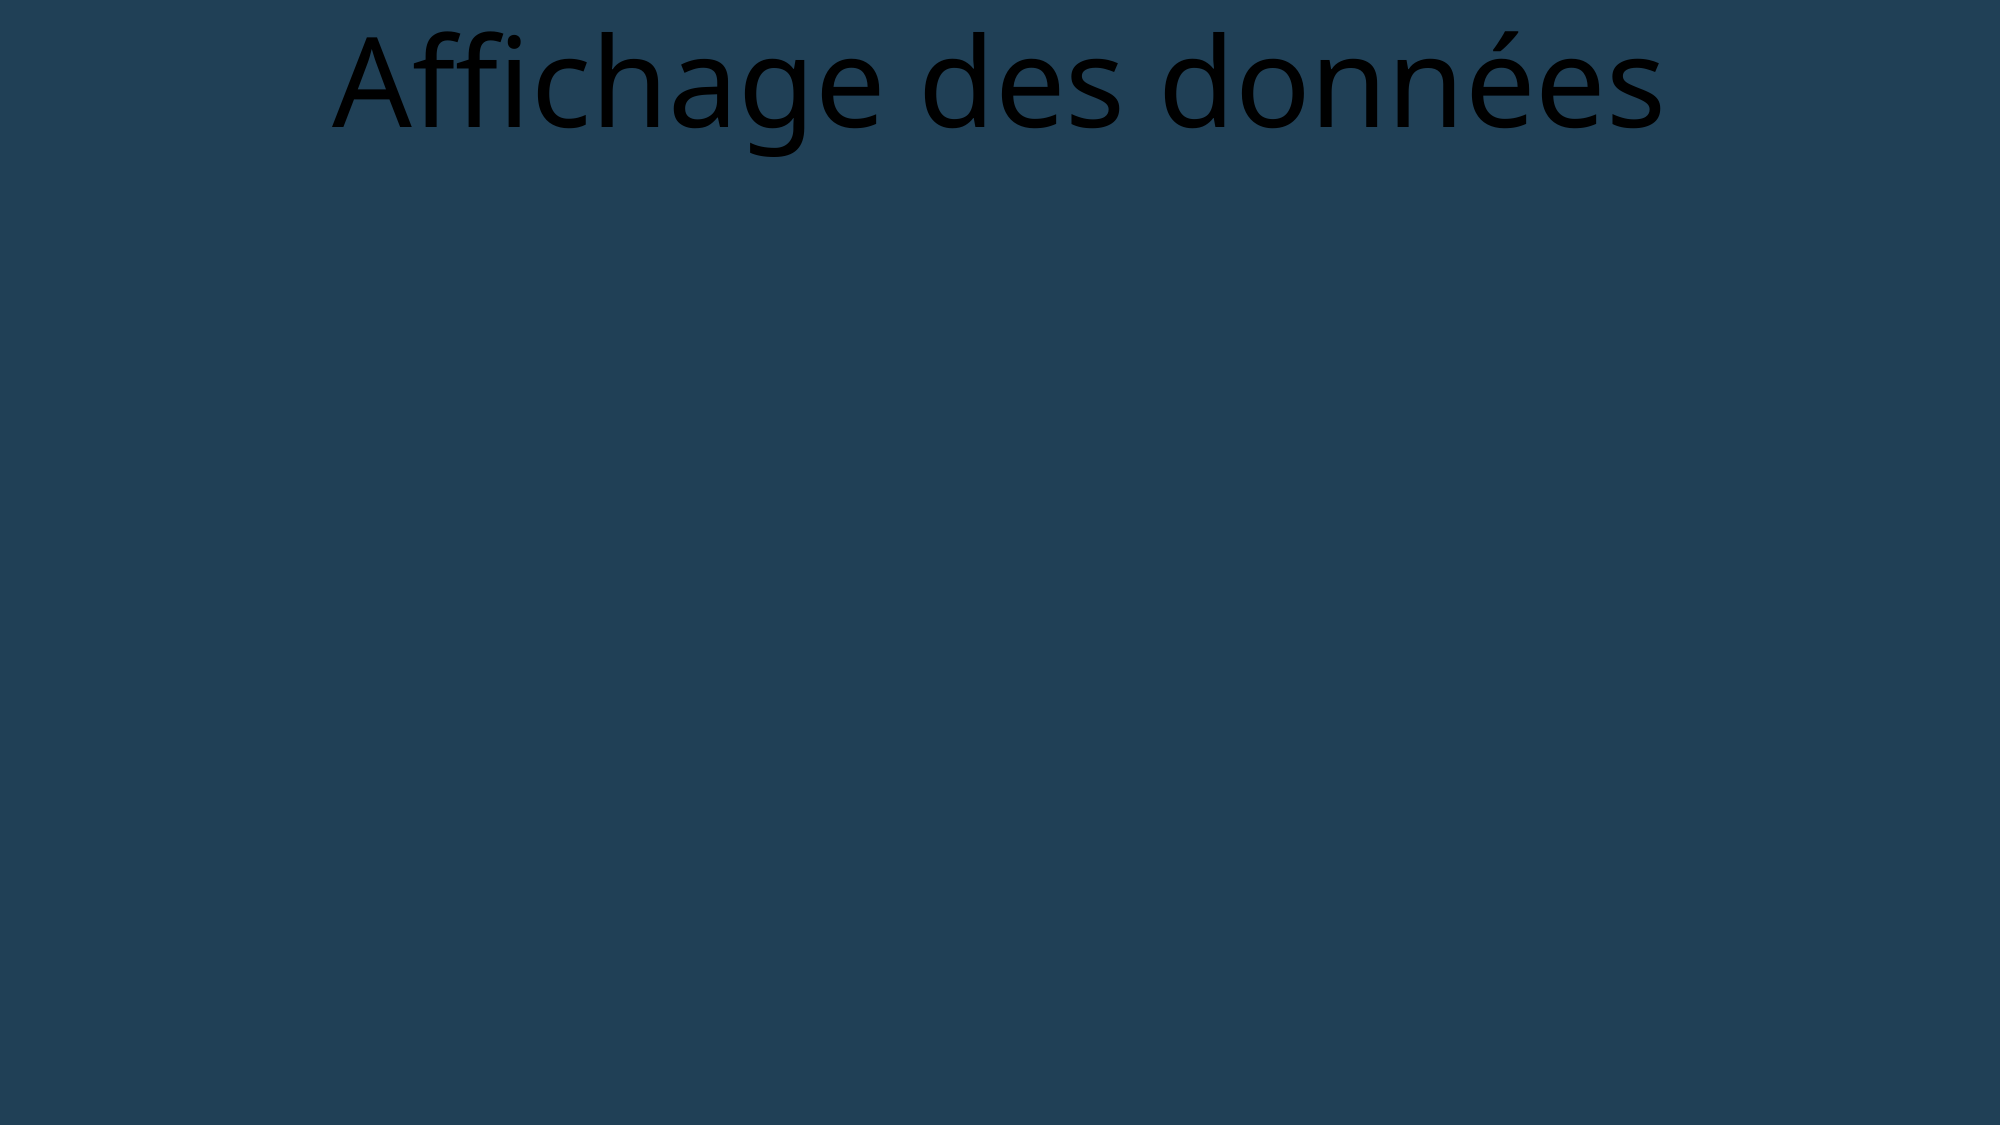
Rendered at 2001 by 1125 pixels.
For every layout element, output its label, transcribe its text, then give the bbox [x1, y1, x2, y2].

title Affichage des données [249, 14, 1750, 163]
